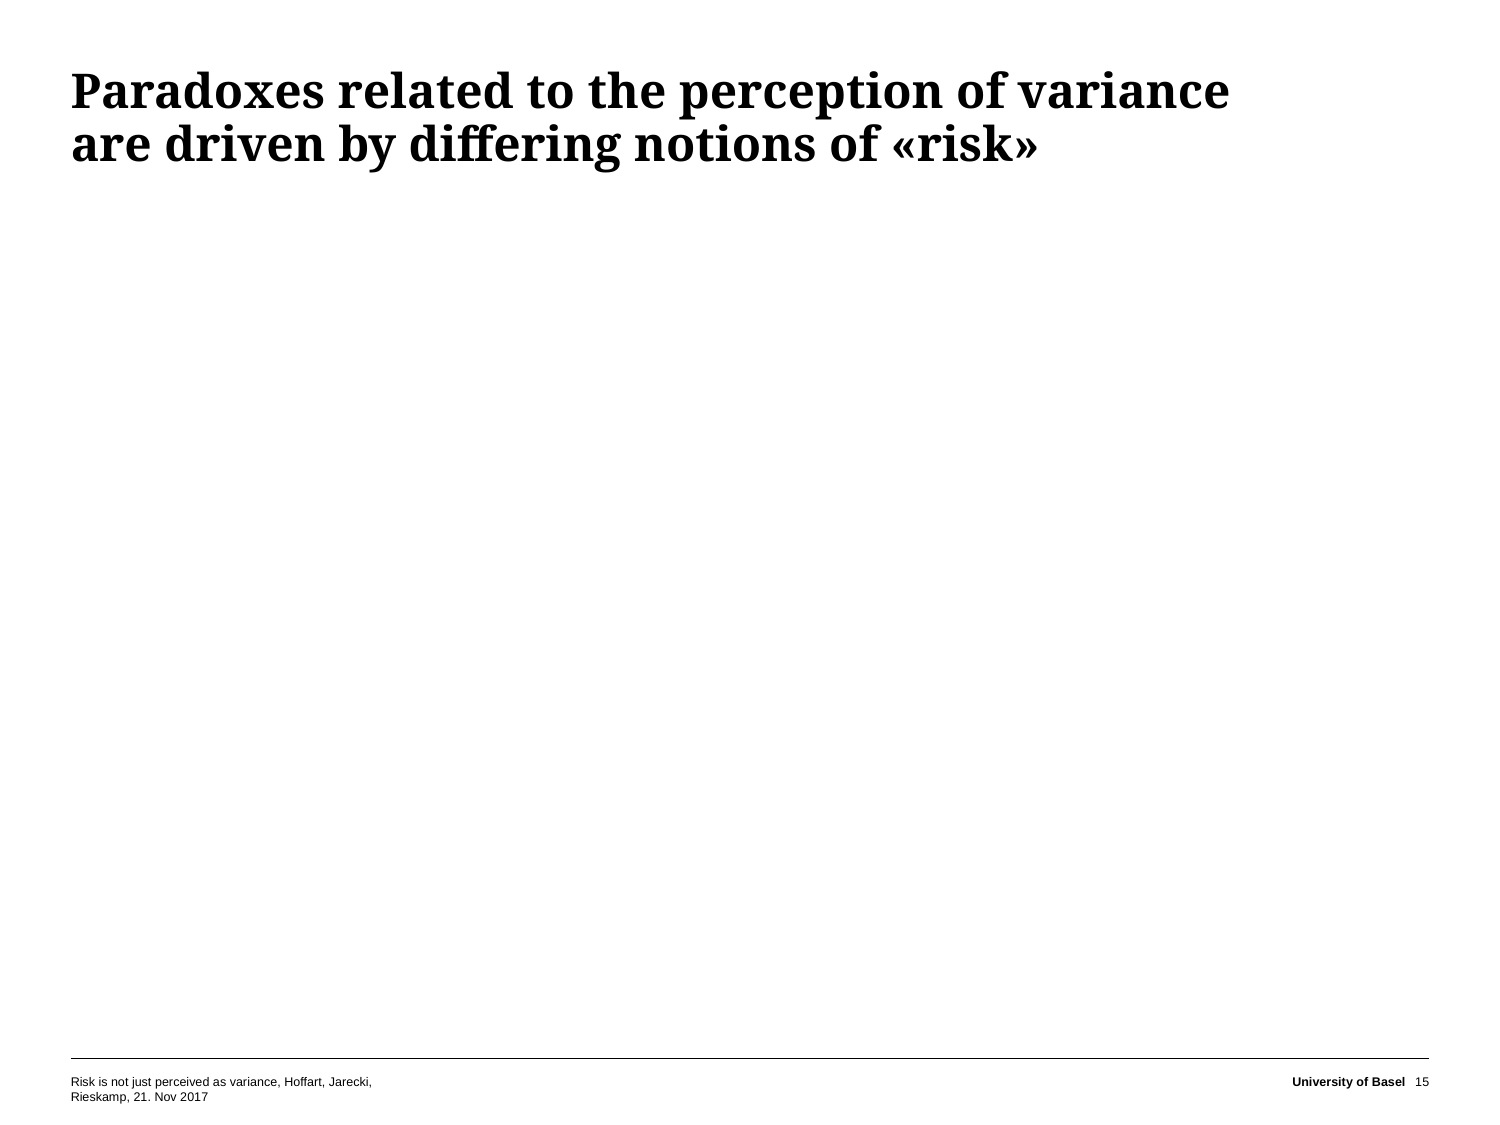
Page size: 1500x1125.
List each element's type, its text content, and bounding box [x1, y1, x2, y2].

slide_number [70, 1070, 425, 1100]
title Paradoxes related to the perception of variance are driven by differing notions of «risk» [70, 66, 1430, 191]
footer University of Basel [1092, 1070, 1405, 1100]
slide_number 15 [1405, 1070, 1430, 1100]
